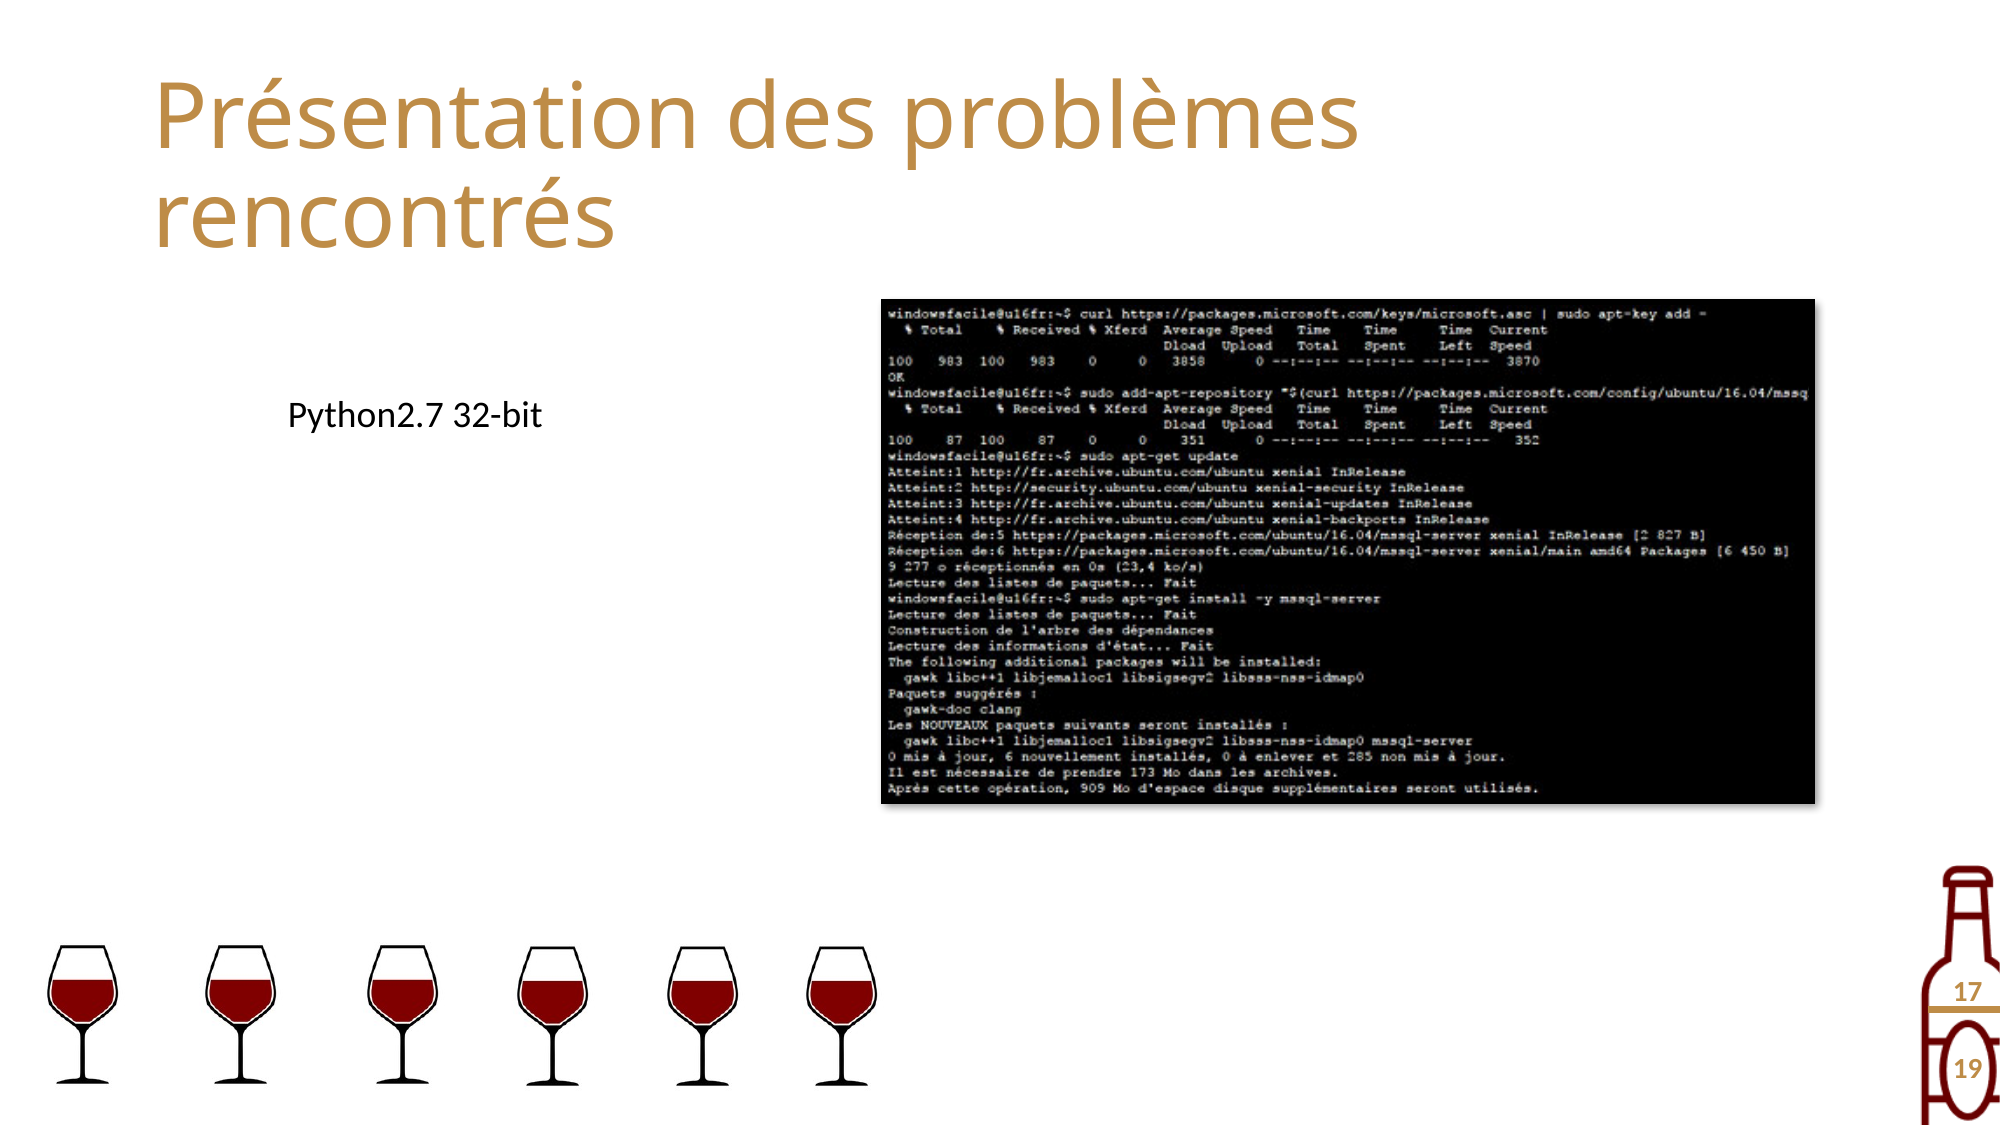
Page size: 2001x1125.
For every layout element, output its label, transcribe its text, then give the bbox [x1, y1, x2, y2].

picture [886, 305, 1809, 798]
picture [1905, 865, 2000, 1125]
picture [361, 933, 448, 1098]
picture [511, 935, 598, 1099]
title Présentation des problèmes rencontrés [137, 59, 1488, 278]
picture [661, 935, 748, 1099]
text_box Python2.7 32-bit [273, 382, 705, 442]
picture [198, 933, 286, 1098]
picture [800, 935, 888, 1099]
picture [41, 933, 128, 1098]
